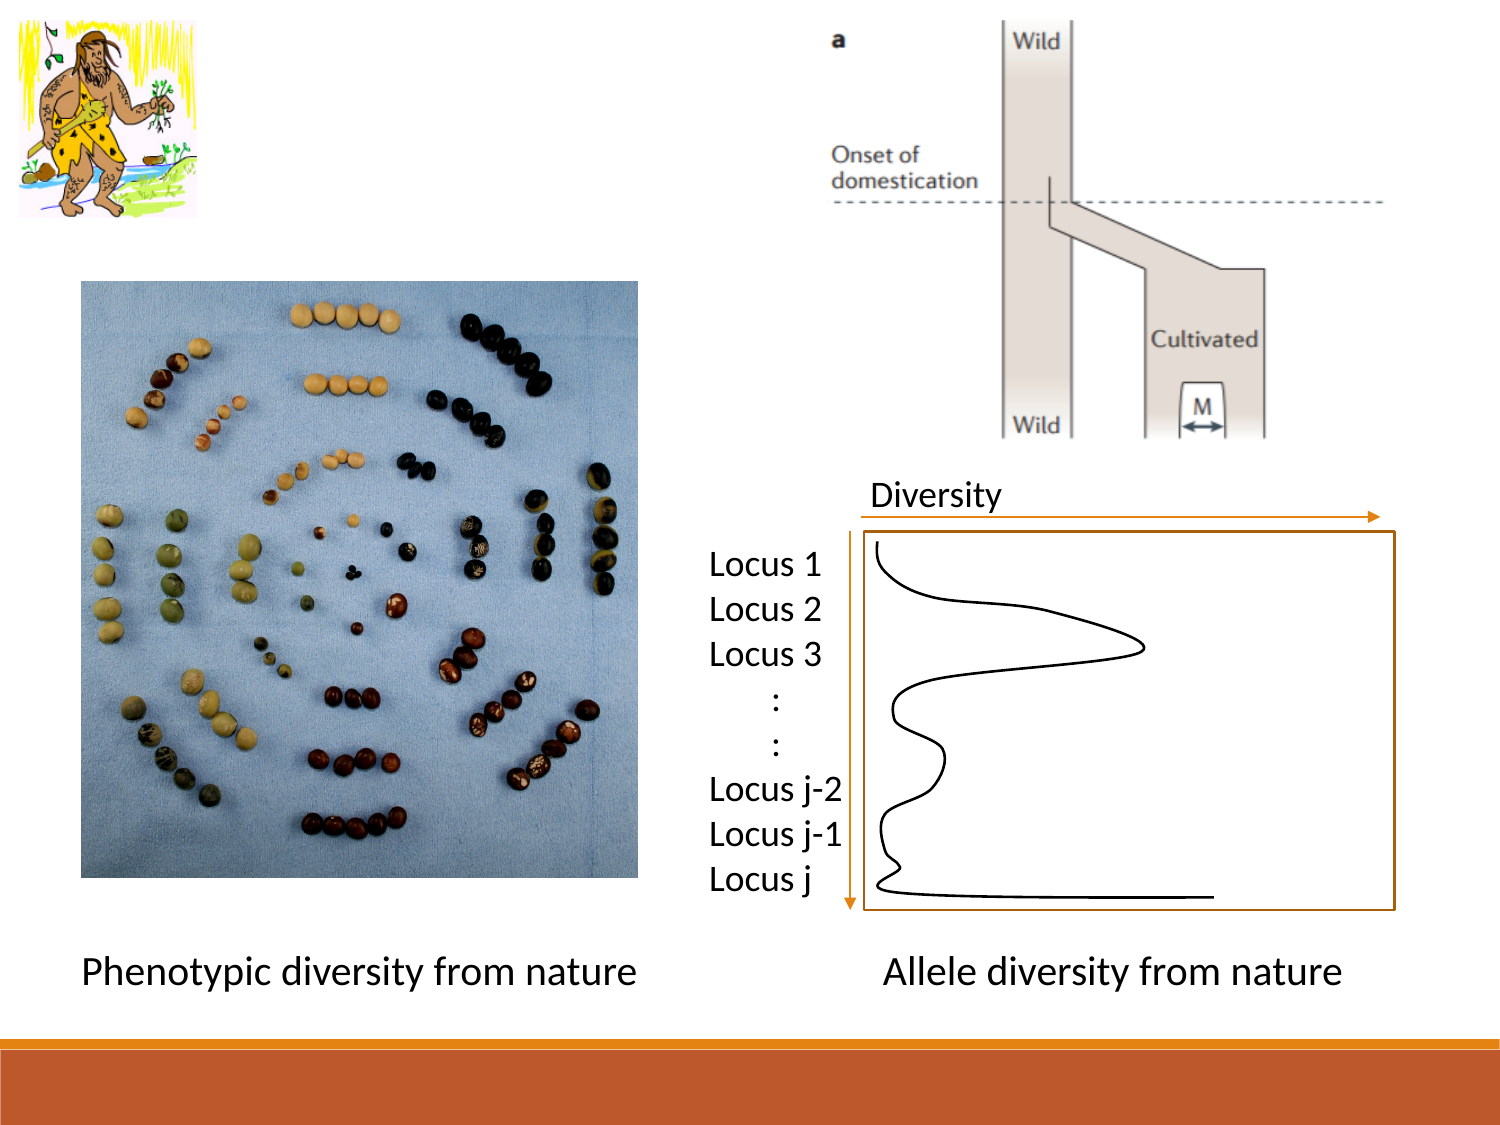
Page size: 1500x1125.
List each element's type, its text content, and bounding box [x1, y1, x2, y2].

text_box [692, 461, 1396, 911]
text_box Allele diversity from nature [868, 936, 1359, 1001]
text_box Phenotypic diversity from nature [66, 936, 653, 1001]
picture [80, 280, 639, 878]
picture [804, 20, 1395, 463]
picture [19, 20, 198, 219]
